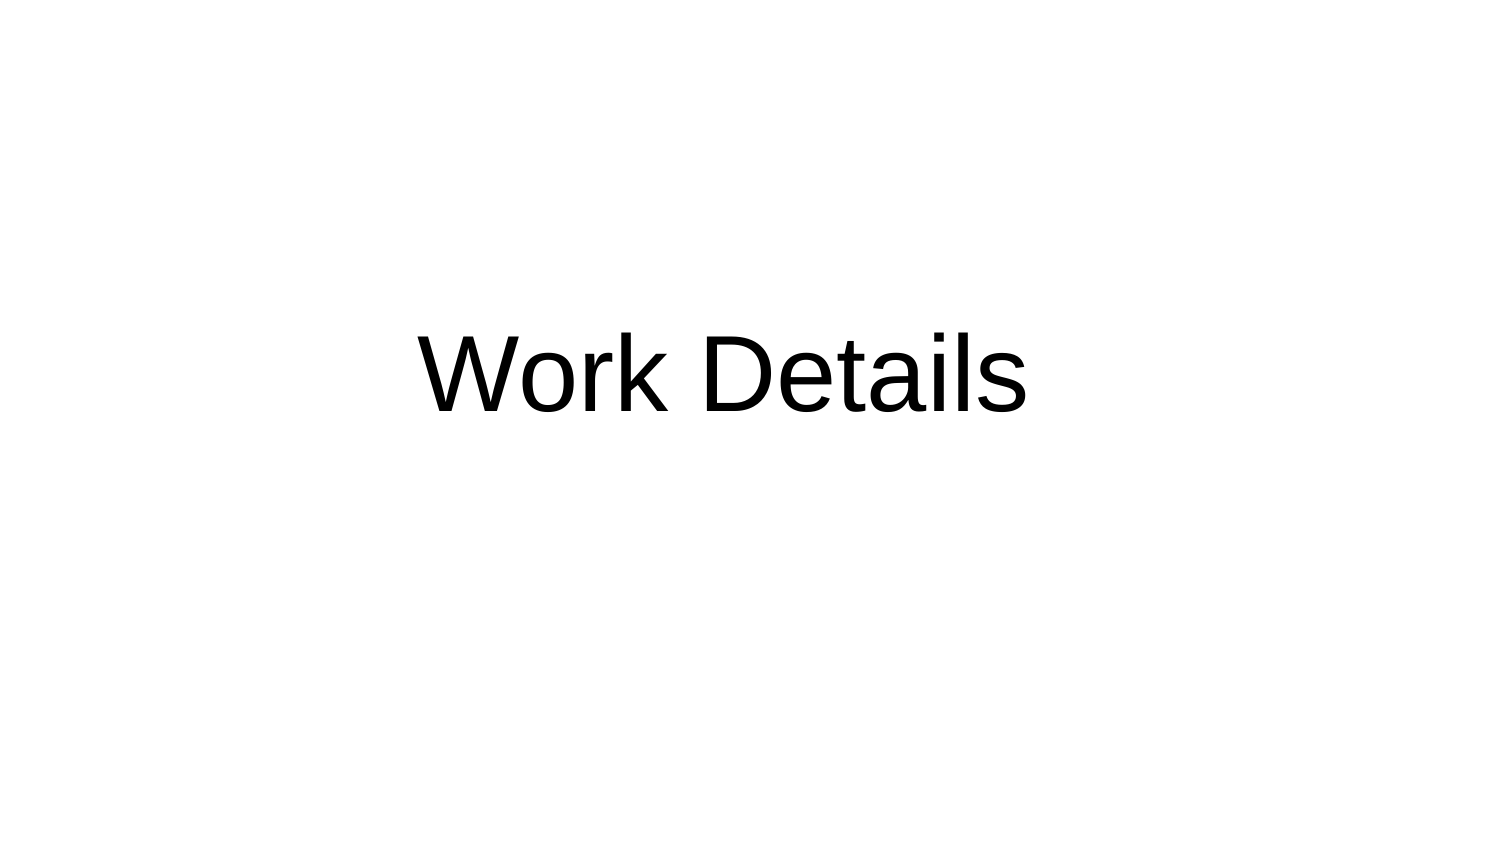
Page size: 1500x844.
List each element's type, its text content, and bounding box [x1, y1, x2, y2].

title Work Details [40, 288, 1438, 449]
